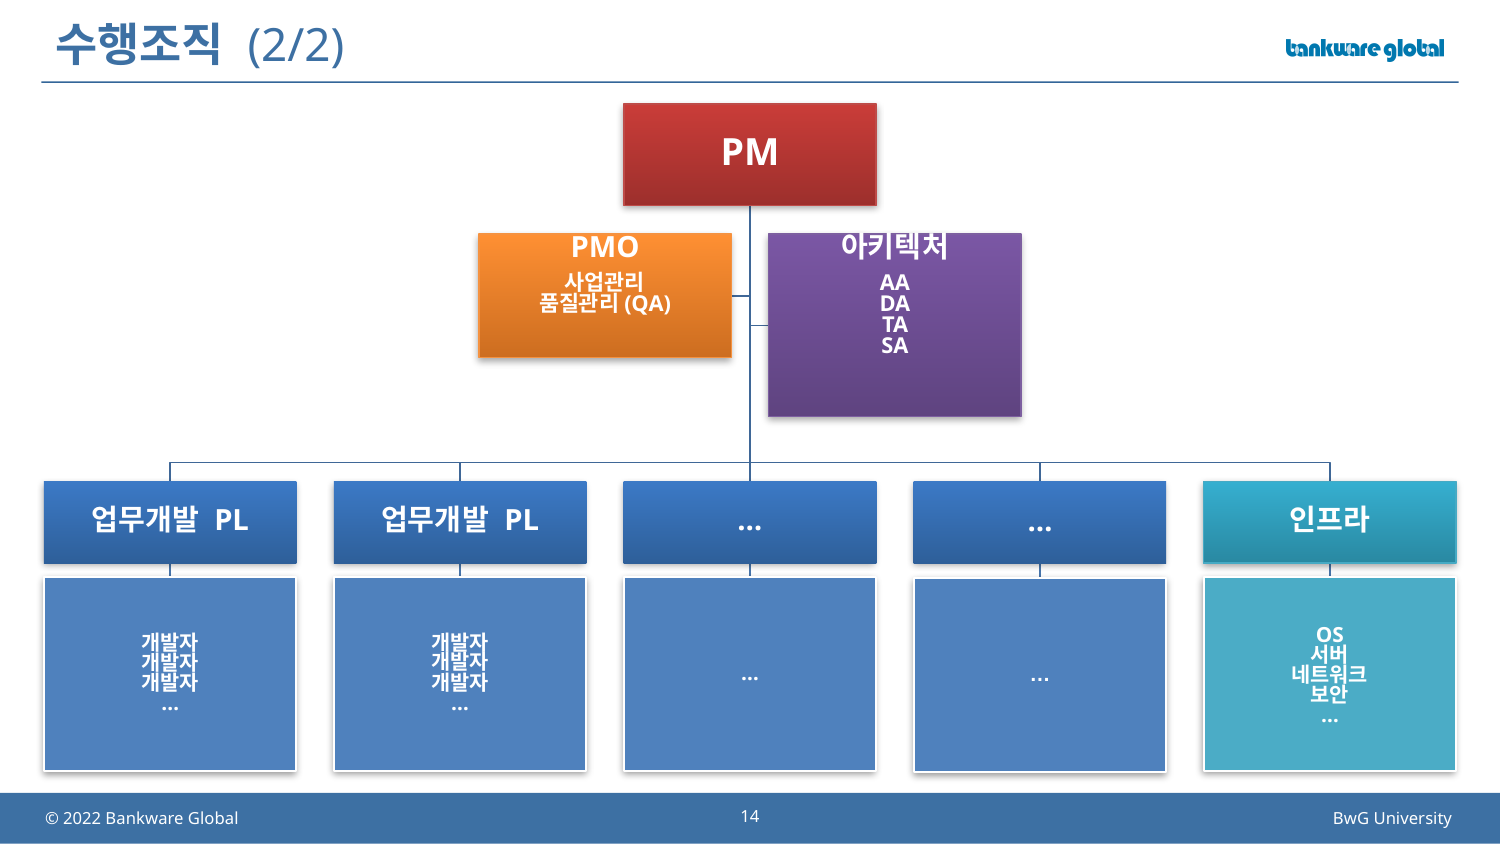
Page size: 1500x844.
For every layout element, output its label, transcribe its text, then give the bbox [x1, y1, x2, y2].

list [40, 103, 1460, 777]
title 수행조직 (2/2) [40, 17, 1459, 77]
slide_number 14 [723, 799, 777, 836]
